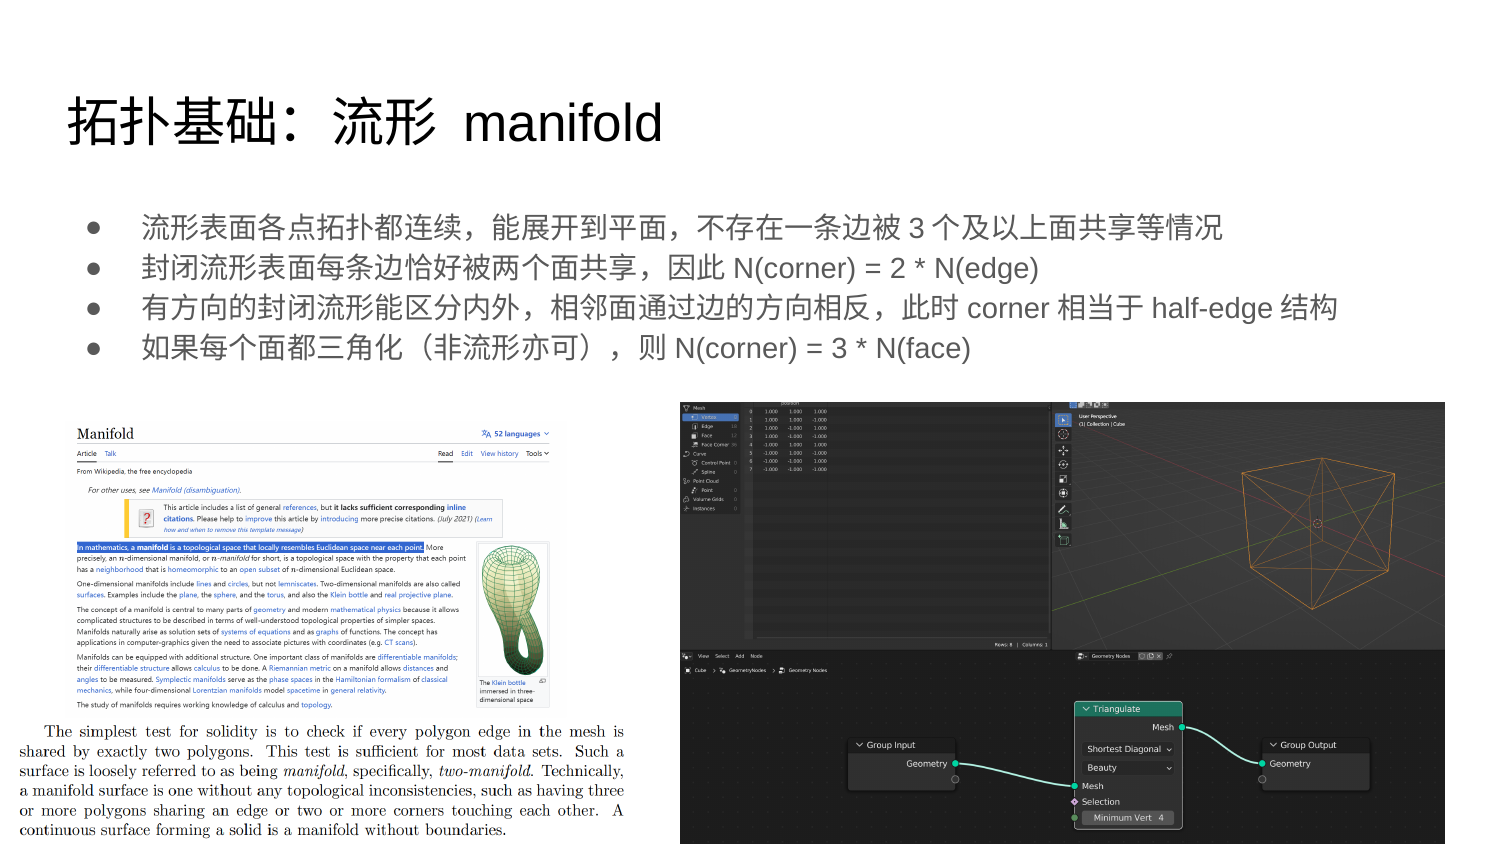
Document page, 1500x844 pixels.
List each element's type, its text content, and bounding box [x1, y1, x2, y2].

picture [65, 421, 567, 718]
picture [680, 401, 1446, 844]
list 流形表面各点拓扑都连续，能展开到平面，不存在一条边被3个及以上面共享等情况 封闭流形表面每条边恰好被两个面共享，因此N(corner) = 2 * N(edge) 有方向的封闭流形能区分内外，相邻面通过边的方向相反，此时corner相当于half-edge结构 如果每个面都三角化（非流形亦可），则N(corner) = 3 * N(face) [51, 189, 1449, 750]
picture [10, 720, 636, 844]
title 拓扑基础：流形 manifold [51, 72, 1449, 167]
